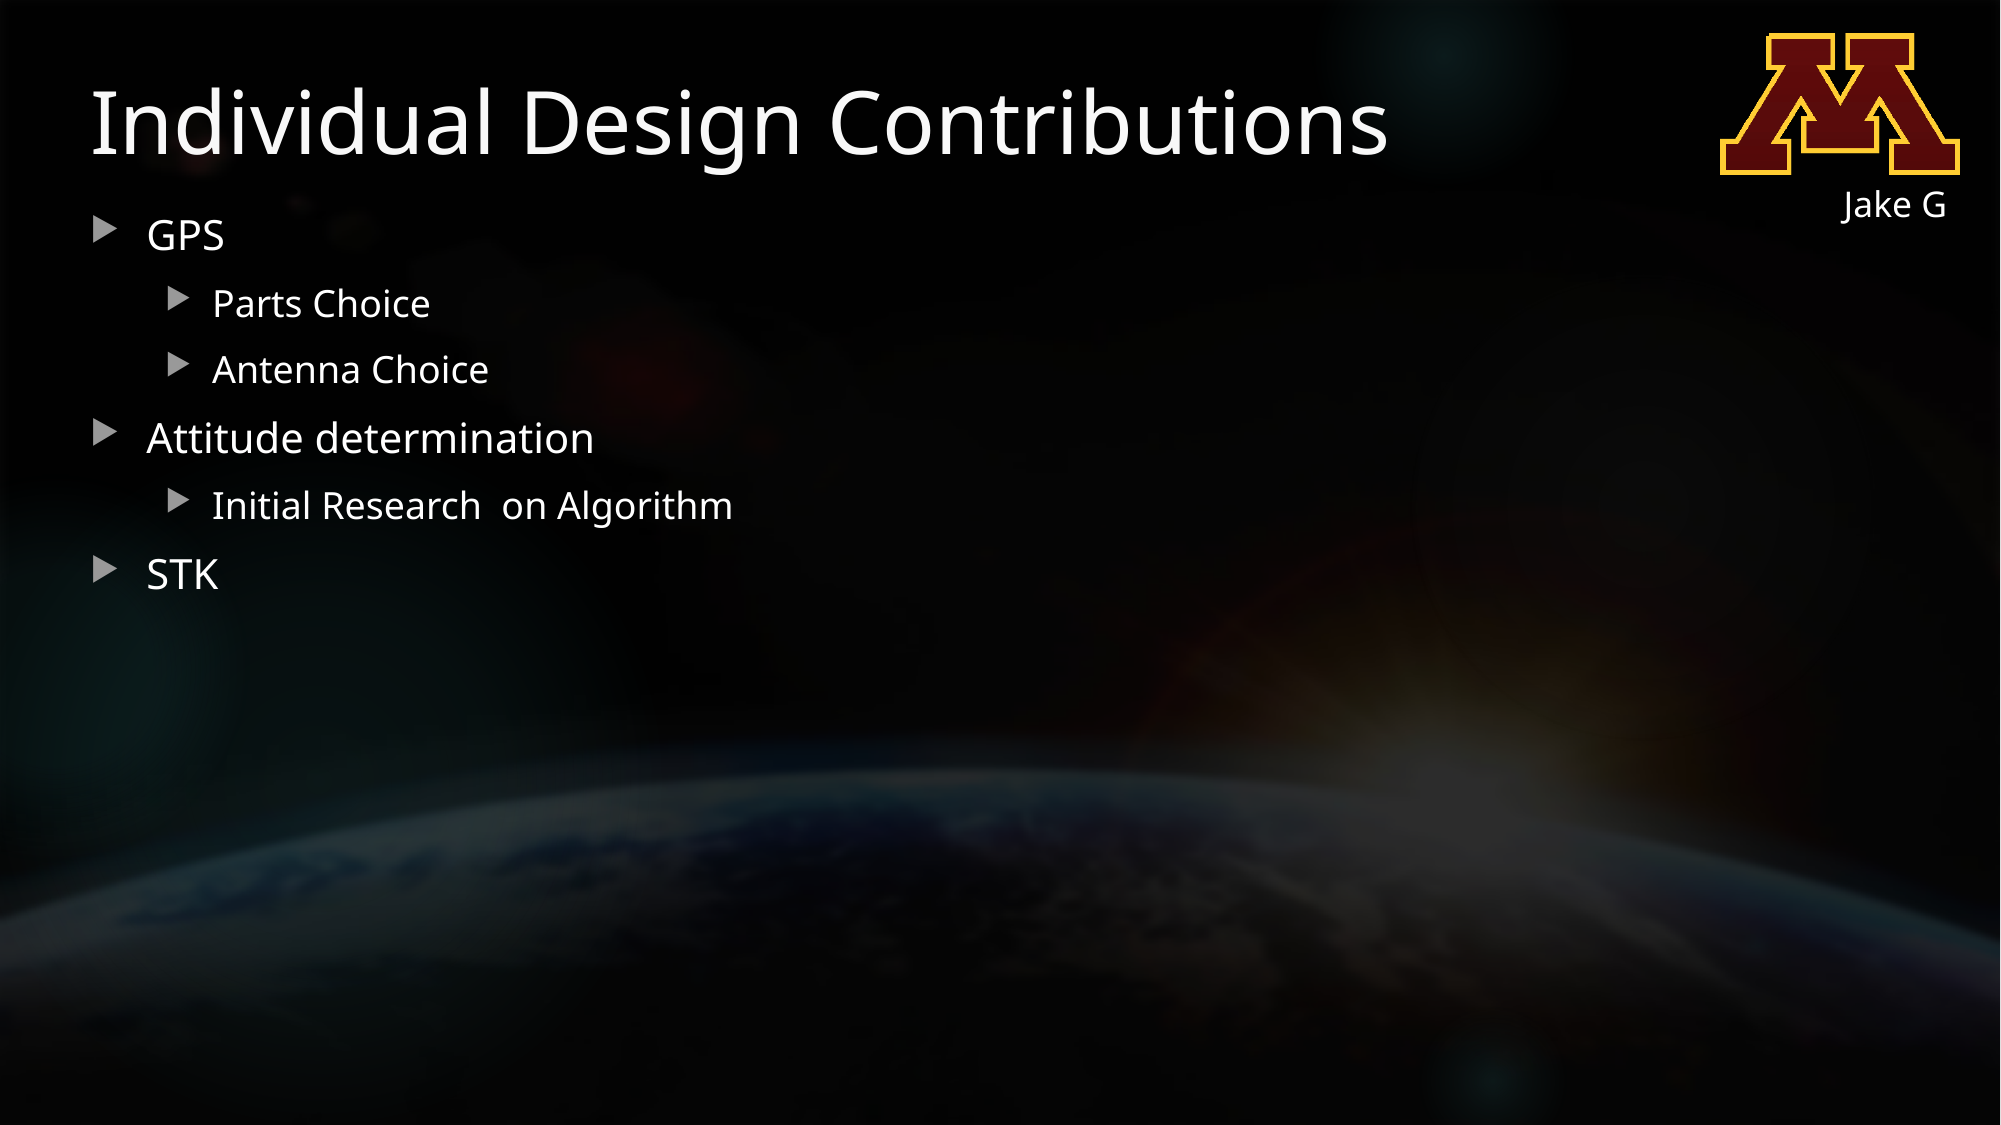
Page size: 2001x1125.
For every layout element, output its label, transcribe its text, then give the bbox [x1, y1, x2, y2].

title Individual Design Contributions [75, 59, 1618, 175]
list Jake G [1713, 174, 1963, 233]
picture [0, 0, 2001, 1125]
list GPS Parts Choice Antenna Choice Attitude determination Initial Research on Algorithm STK [75, 201, 1833, 1048]
